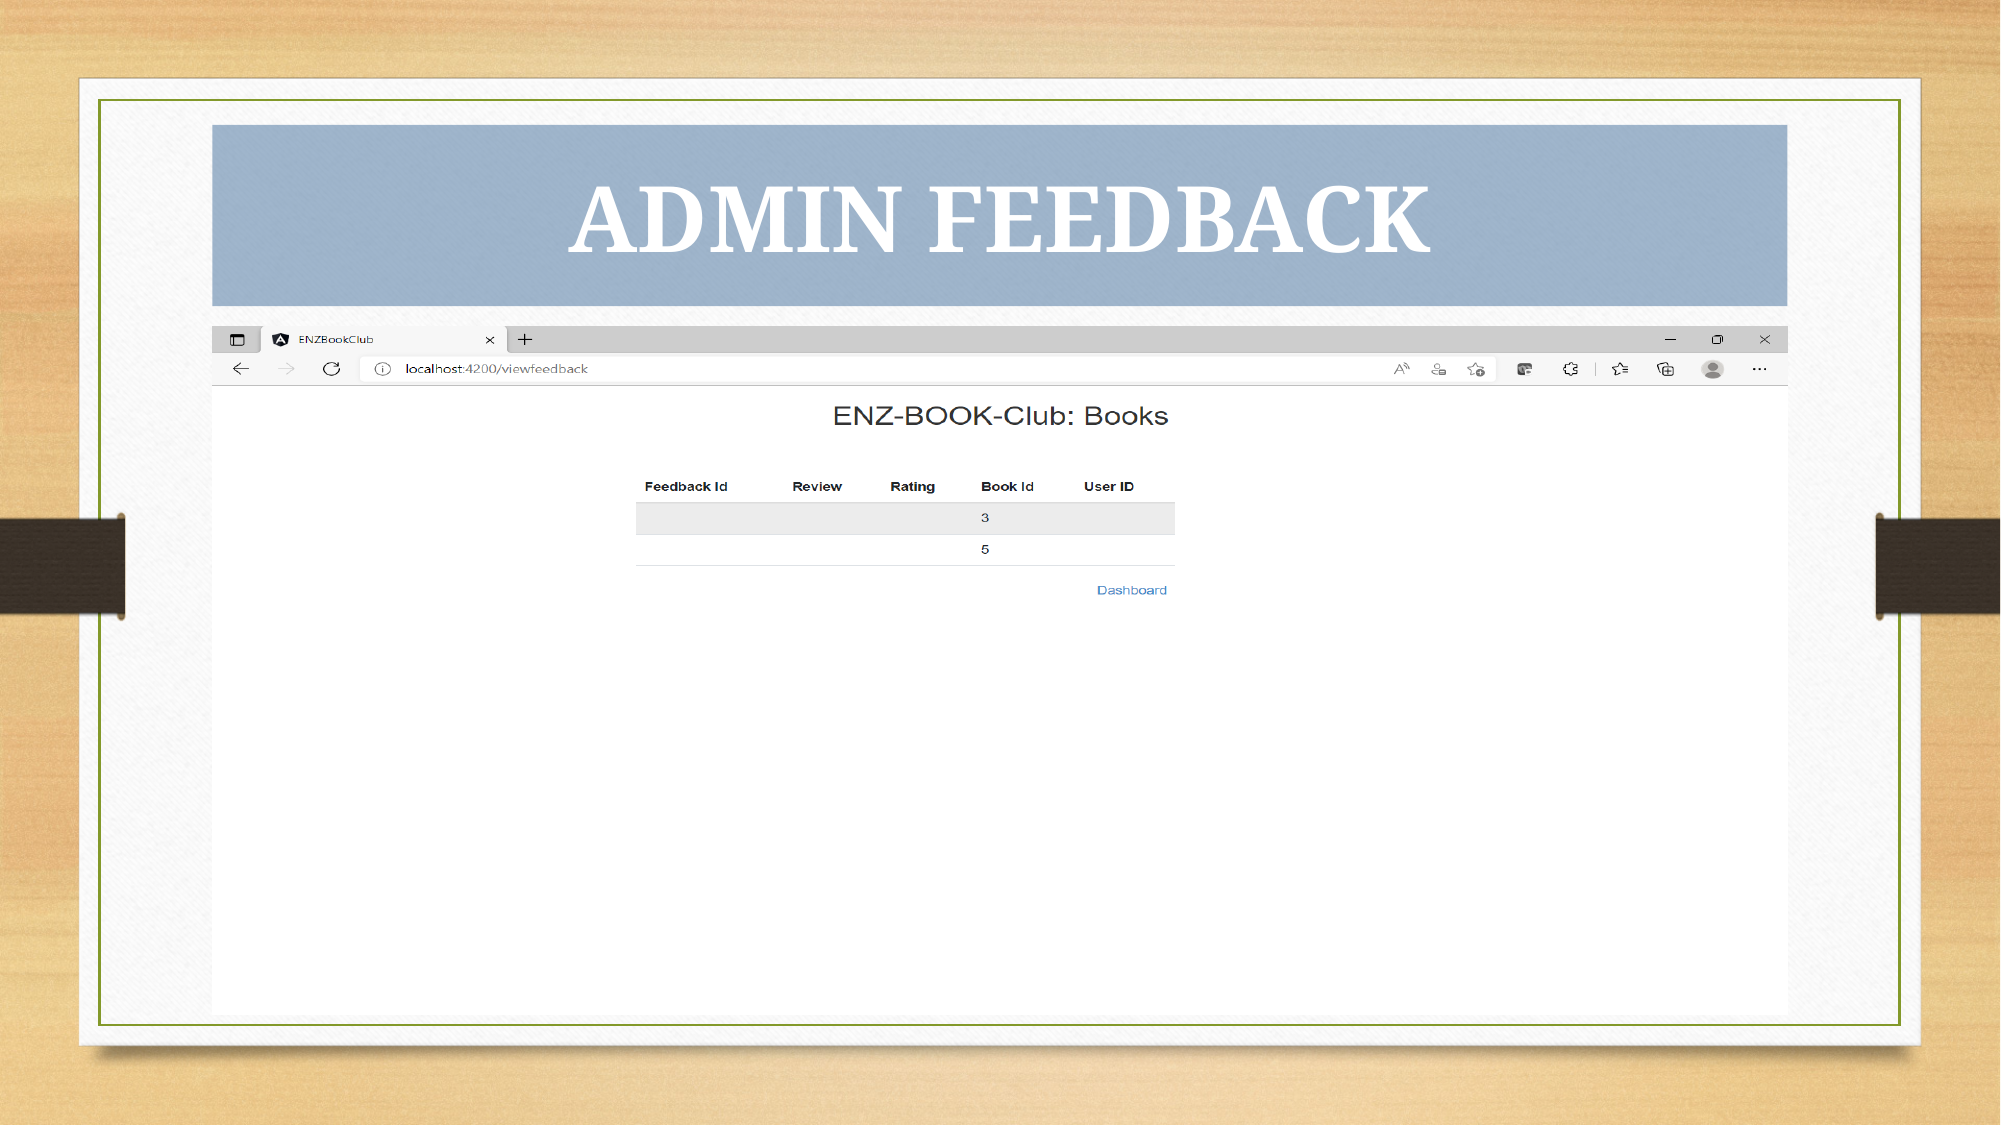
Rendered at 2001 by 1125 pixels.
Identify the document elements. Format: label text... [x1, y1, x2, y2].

title ADMIN FEEDBACK [212, 124, 1788, 307]
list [212, 326, 1788, 1016]
picture [0, 0, 2001, 1125]
